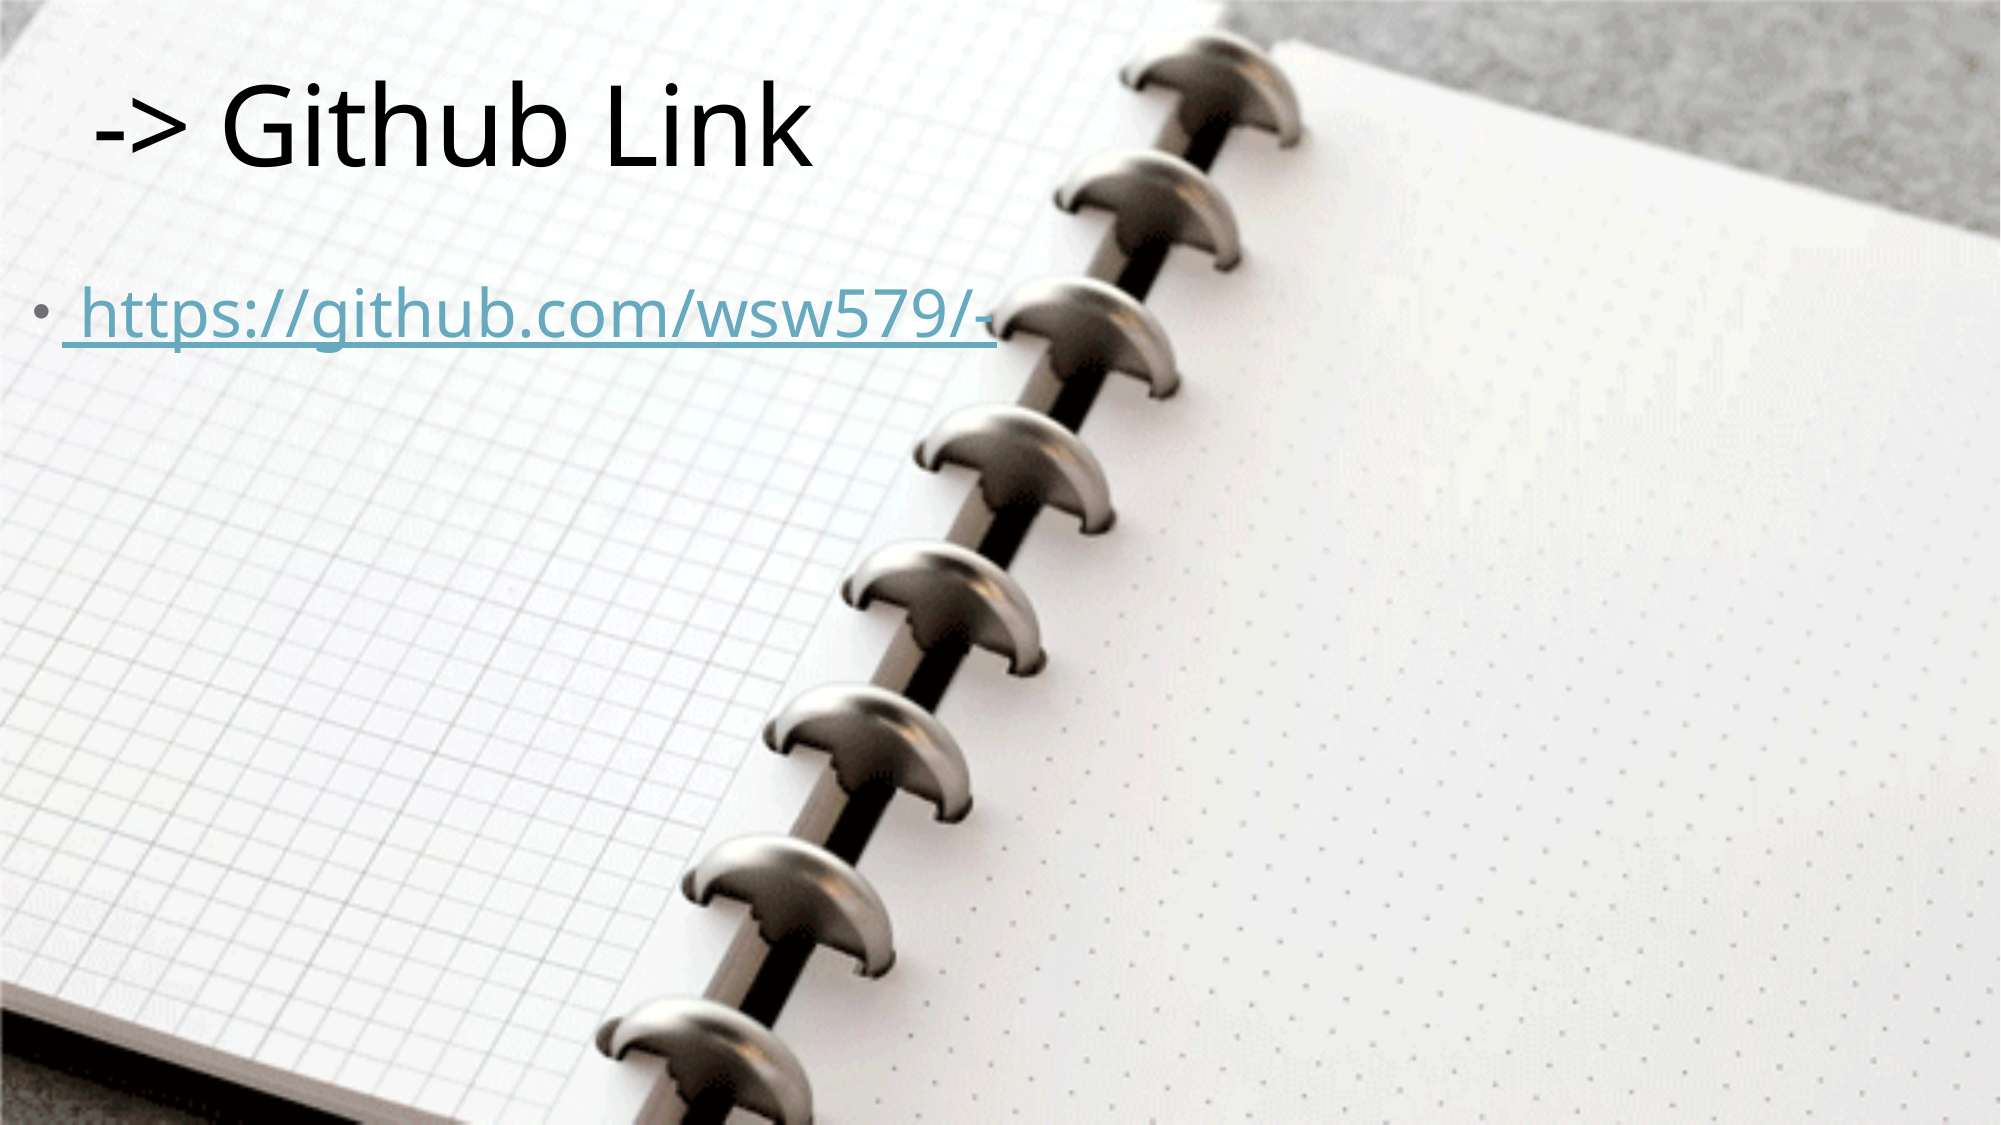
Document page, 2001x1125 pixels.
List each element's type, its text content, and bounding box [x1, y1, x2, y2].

picture [0, 0, 2001, 1125]
list https://github.com/wsw579/- [17, 263, 1945, 1060]
title -> Github Link [77, 81, 1679, 199]
